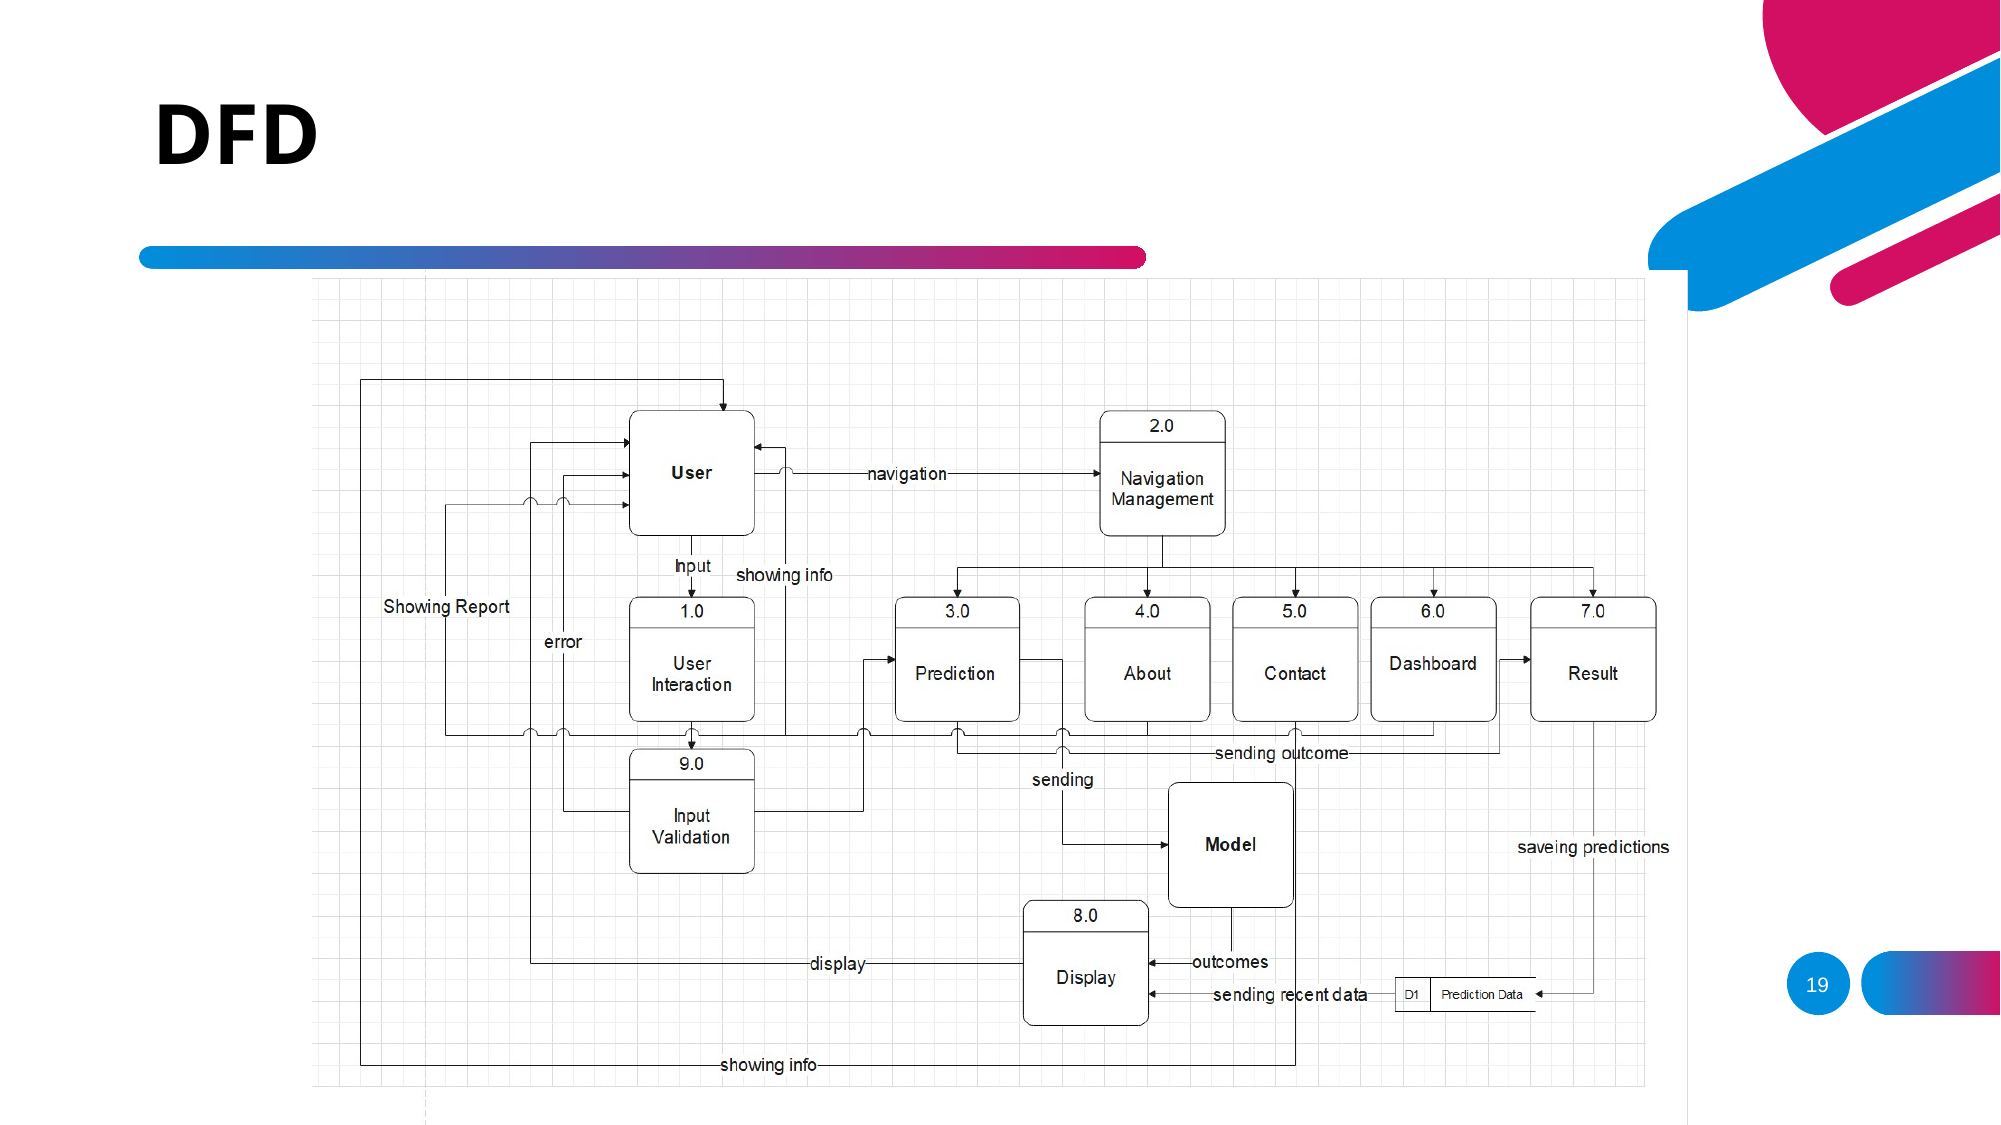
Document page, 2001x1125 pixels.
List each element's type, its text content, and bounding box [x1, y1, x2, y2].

slide_number 19 [1772, 954, 1863, 1015]
title DFD [137, 59, 1623, 215]
picture [312, 270, 1688, 1125]
